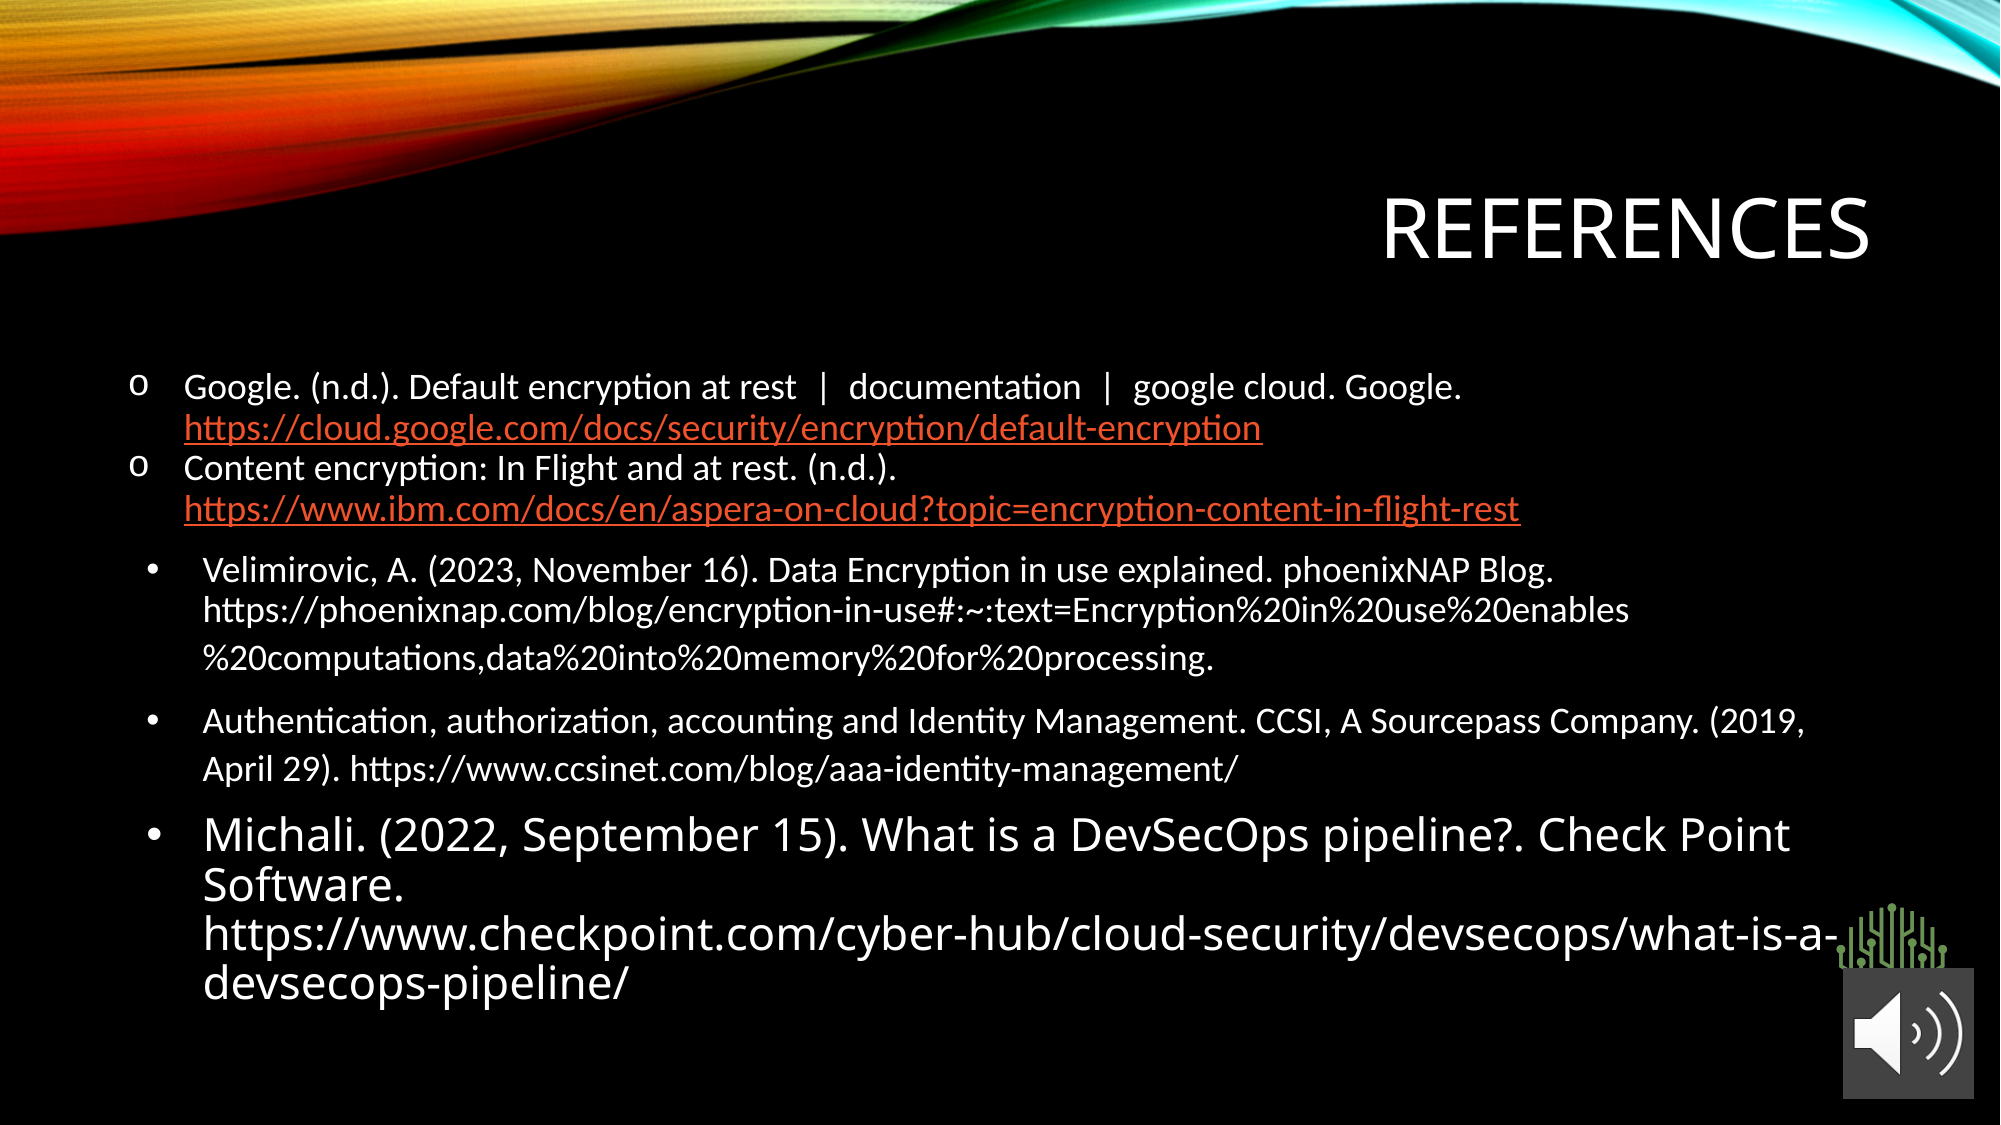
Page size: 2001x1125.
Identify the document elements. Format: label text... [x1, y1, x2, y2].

picture [1817, 892, 1976, 1101]
title REFERENCES [474, 125, 1888, 338]
list Google. (n.d.). Default encryption at rest | documentation | google cloud. Google. https://cloud.google.com/docs/security/encryption/default-encryption Content encryption: In Flight and at rest. (n.d.). https://www.ibm.com/docs/en/aspera-on-cloud?topic=encryption-content-in-flight-rest Velimirovic, A. (2023, November 16). Data Encryption in use explained. phoenixNAP Blog. https://phoenixnap.com/blog/encryption-in-use#:~:text=Encryption%20in%20use%20enables%20computations,data%20into%20memory%20for%20processing. Authentication, authorization, accounting and Identity Management. CCSI, A Sourcepass Company. (2019, April 29). https://www.ccsinet.com/blog/aaa-identity-management/ Michali. (2022, September 15). What is a DevSecOps pipeline?. Check Point Software. https://www.checkpoint.com/cyber-hub/cloud-security/devsecops/what-is-a-devsecops-pipeline/ [112, 360, 1888, 1021]
picture [0, 0, 2000, 237]
